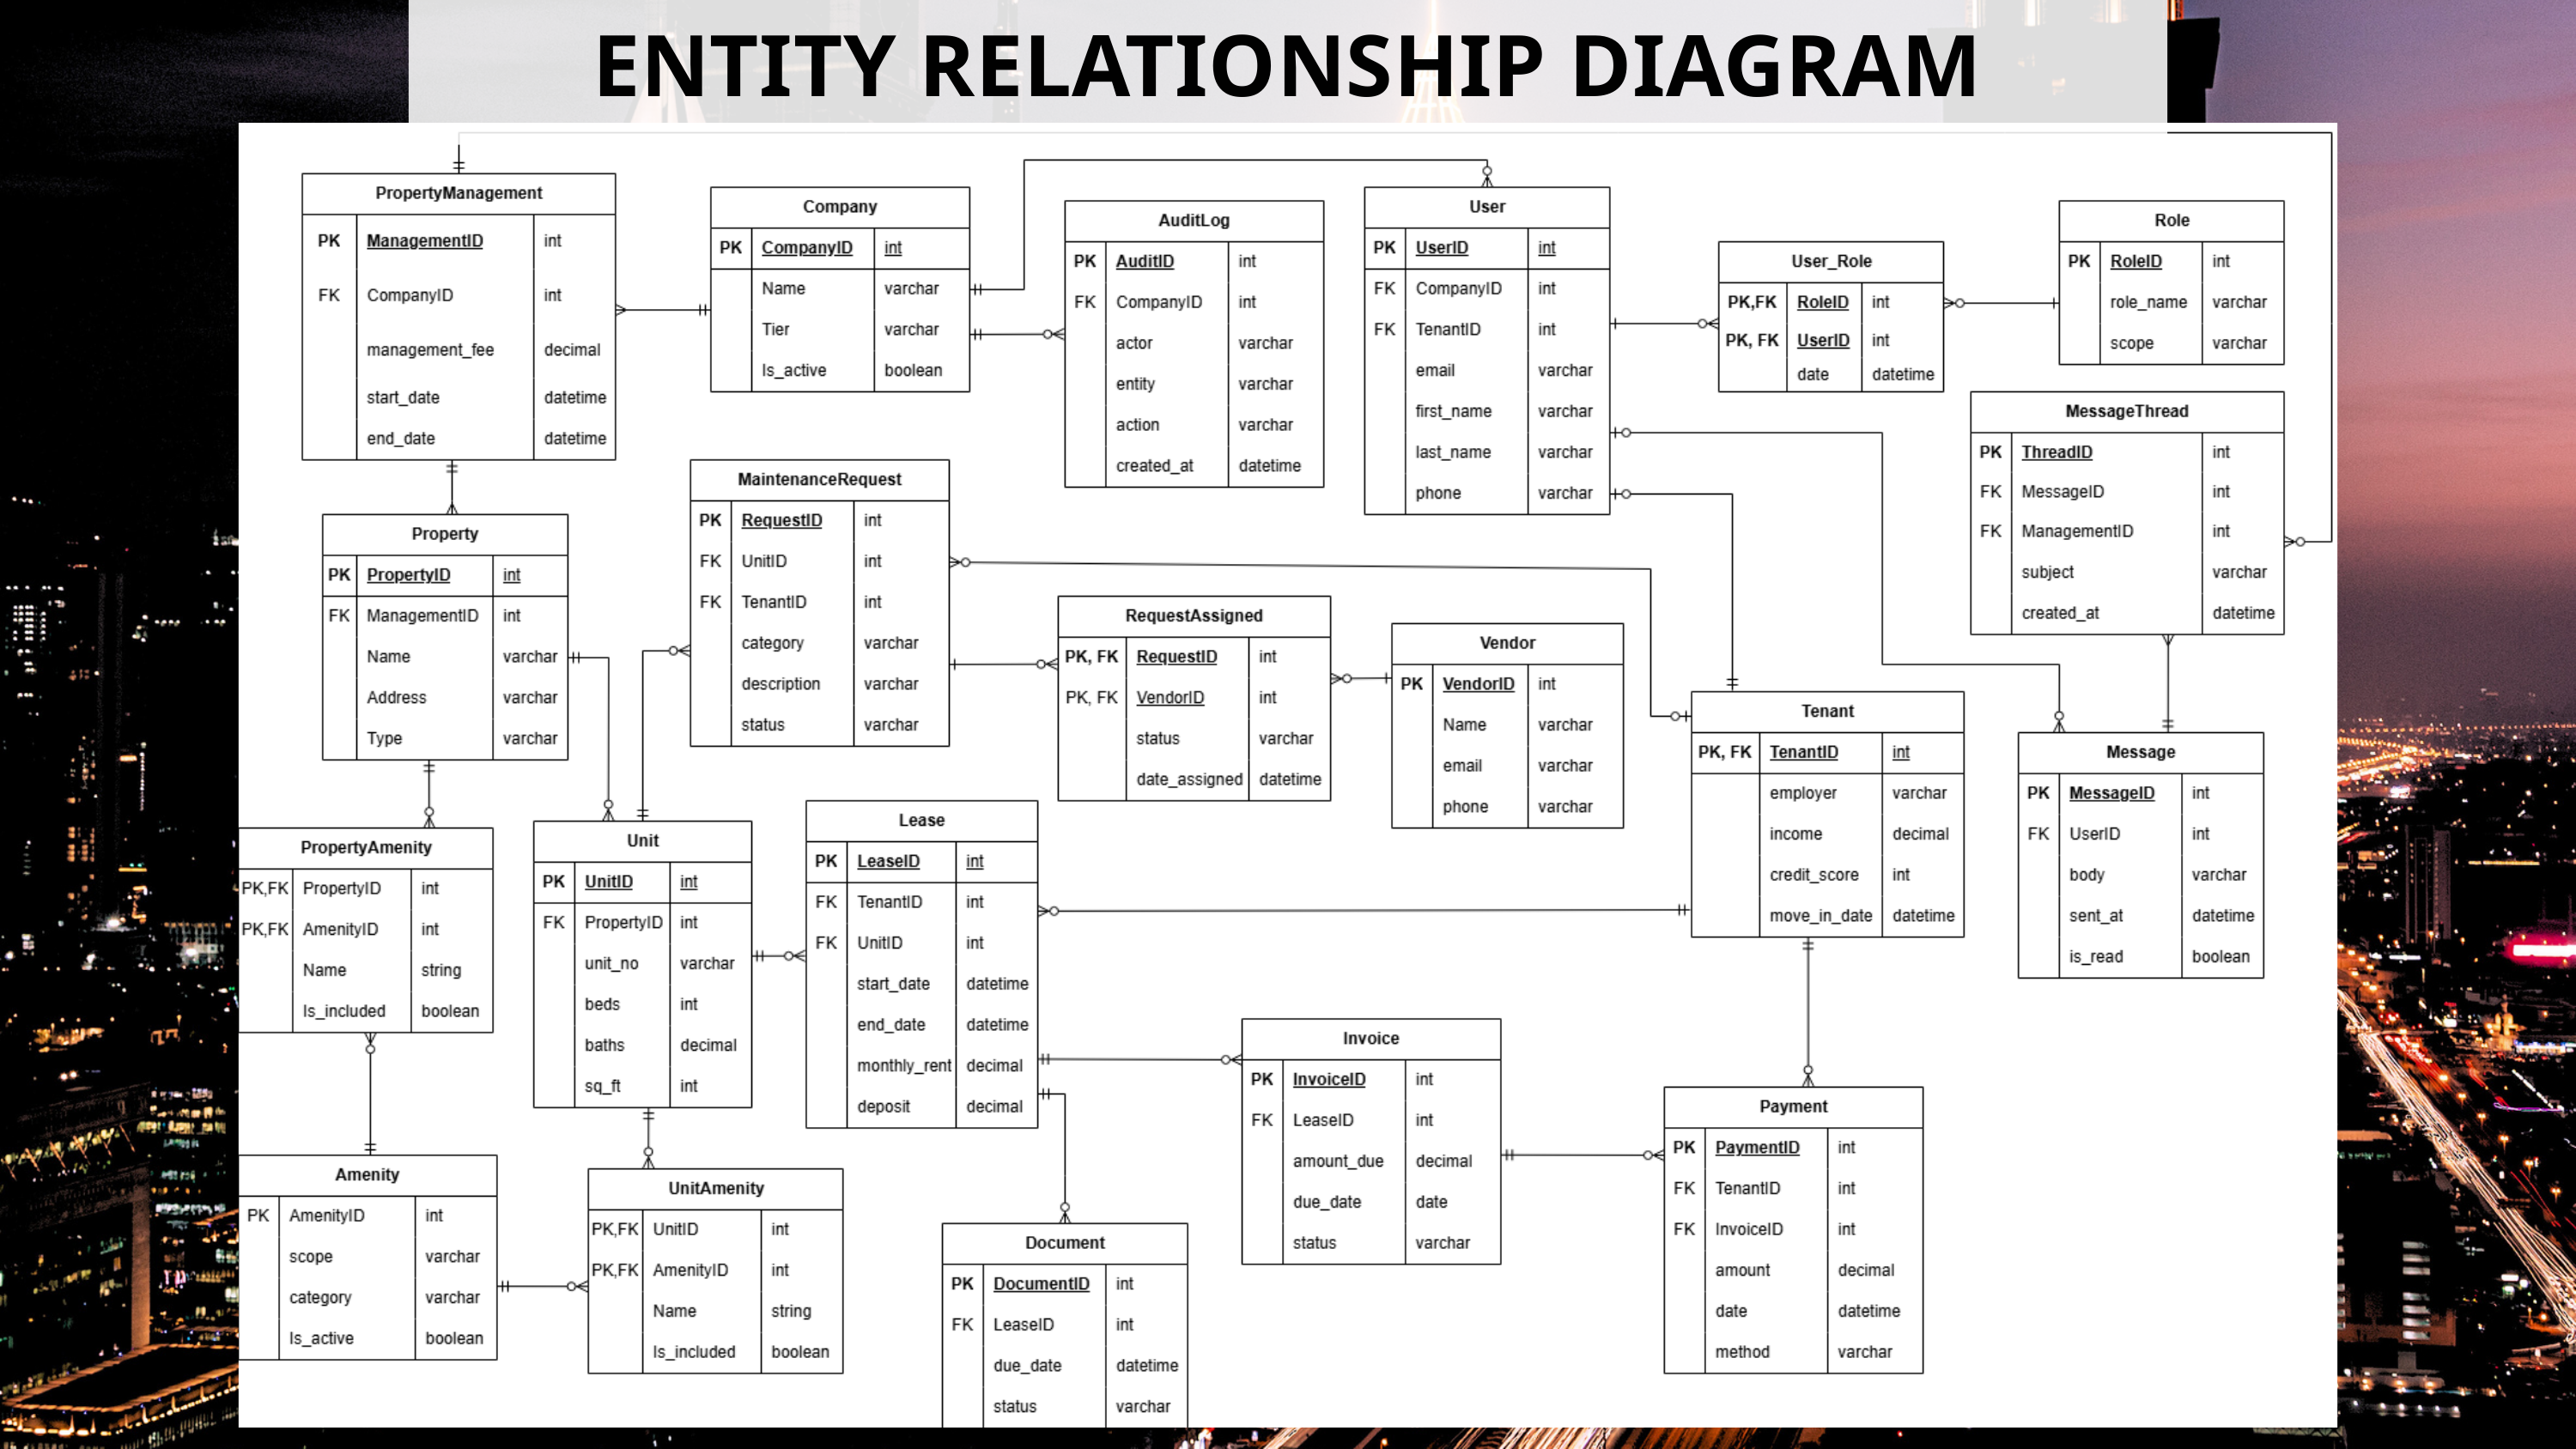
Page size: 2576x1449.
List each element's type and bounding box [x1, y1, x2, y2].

text_box [0, 0, 2576, 1449]
text_box [238, 123, 2338, 1428]
text_box [408, 0, 2168, 145]
